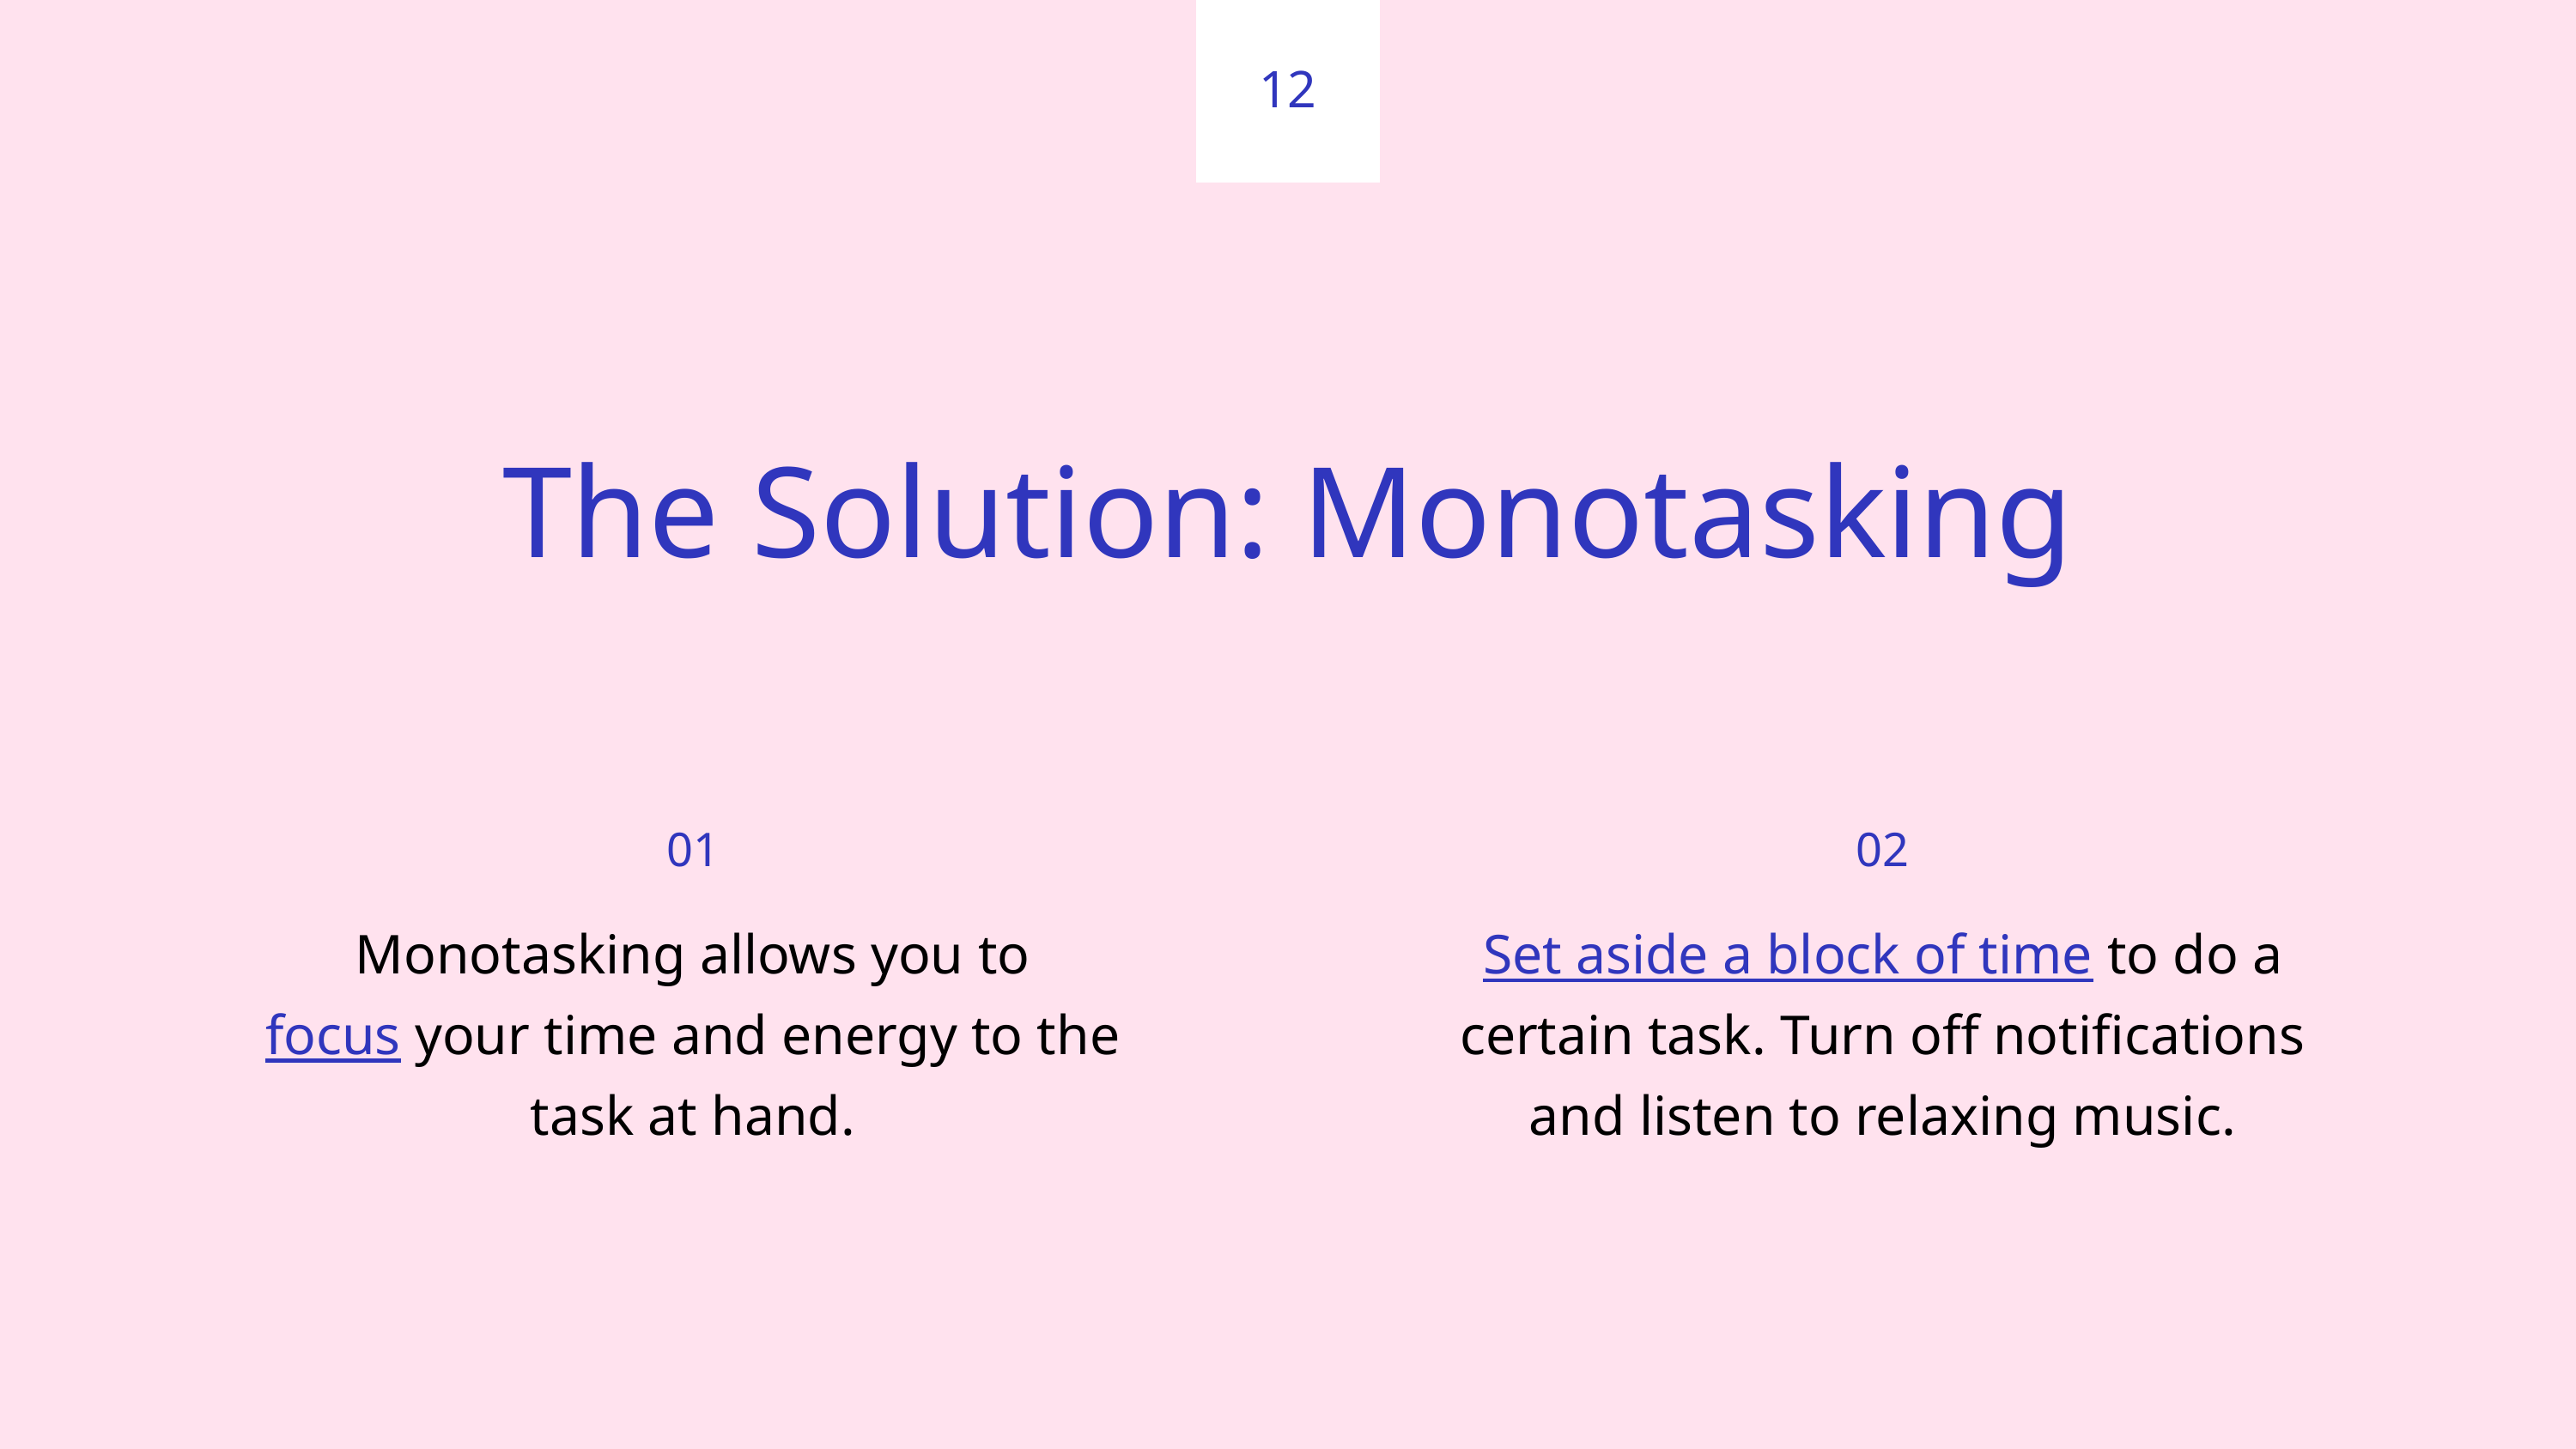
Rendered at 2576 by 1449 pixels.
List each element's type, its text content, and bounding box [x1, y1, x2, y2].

text_box 12 [1231, 70, 1345, 118]
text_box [234, 816, 1153, 1140]
text_box The Solution: Monotasking [300, 421, 2276, 583]
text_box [1423, 816, 2342, 1140]
text_box [1196, 0, 1380, 183]
